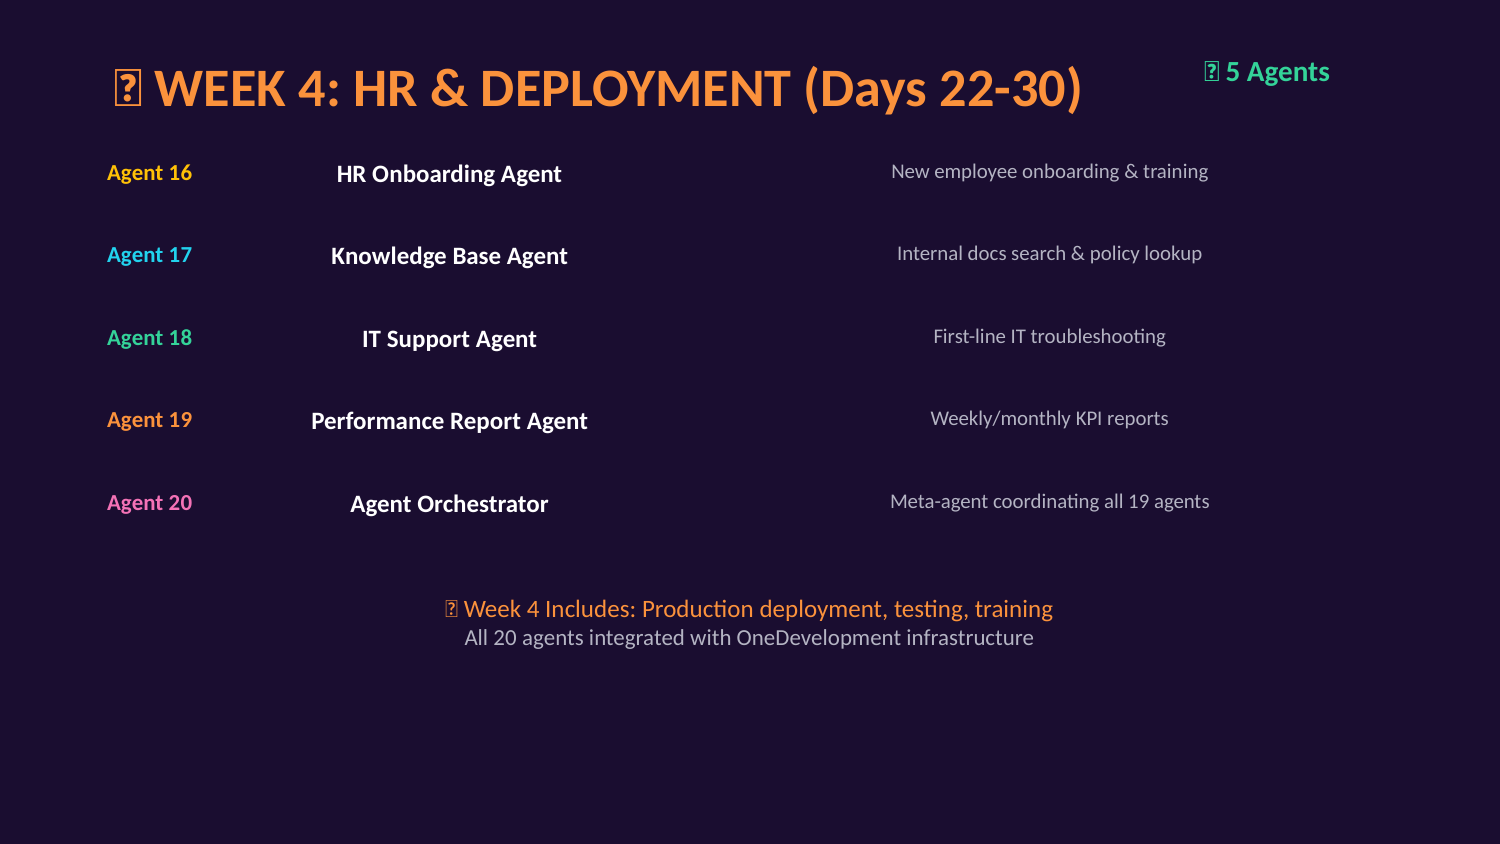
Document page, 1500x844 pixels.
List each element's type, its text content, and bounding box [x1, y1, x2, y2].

text_box HR Onboarding Agent [322, 150, 578, 195]
text_box 🎯 5 Agents [1189, 44, 1346, 95]
text_box Agent 17 [92, 232, 208, 275]
text_box New employee onboarding & training [876, 150, 1224, 190]
text_box IT Support Agent [347, 315, 553, 360]
text_box Agent Orchestrator [335, 480, 565, 525]
text_box Performance Report Agent [296, 397, 604, 443]
text_box Agent 19 [92, 397, 208, 440]
text_box Knowledge Base Agent [316, 232, 584, 278]
text_box Agent 20 [92, 480, 208, 523]
text_box Agent 18 [92, 315, 208, 358]
text_box 🚀 Week 4 Includes: Production deployment, testing, training All 20 agents integrated with OneDevelopment infrastructure [430, 584, 1070, 658]
text_box Agent 16 [92, 150, 208, 193]
text_box 📅 WEEK 4: HR & DEPLOYMENT (Days 22-30) [100, 44, 1100, 125]
text_box Internal docs search & policy lookup [882, 232, 1218, 273]
text_box First-line IT troubleshooting [918, 315, 1182, 355]
text_box Meta-agent coordinating all 19 agents [875, 480, 1225, 520]
text_box Weekly/monthly KPI reports [915, 397, 1184, 438]
